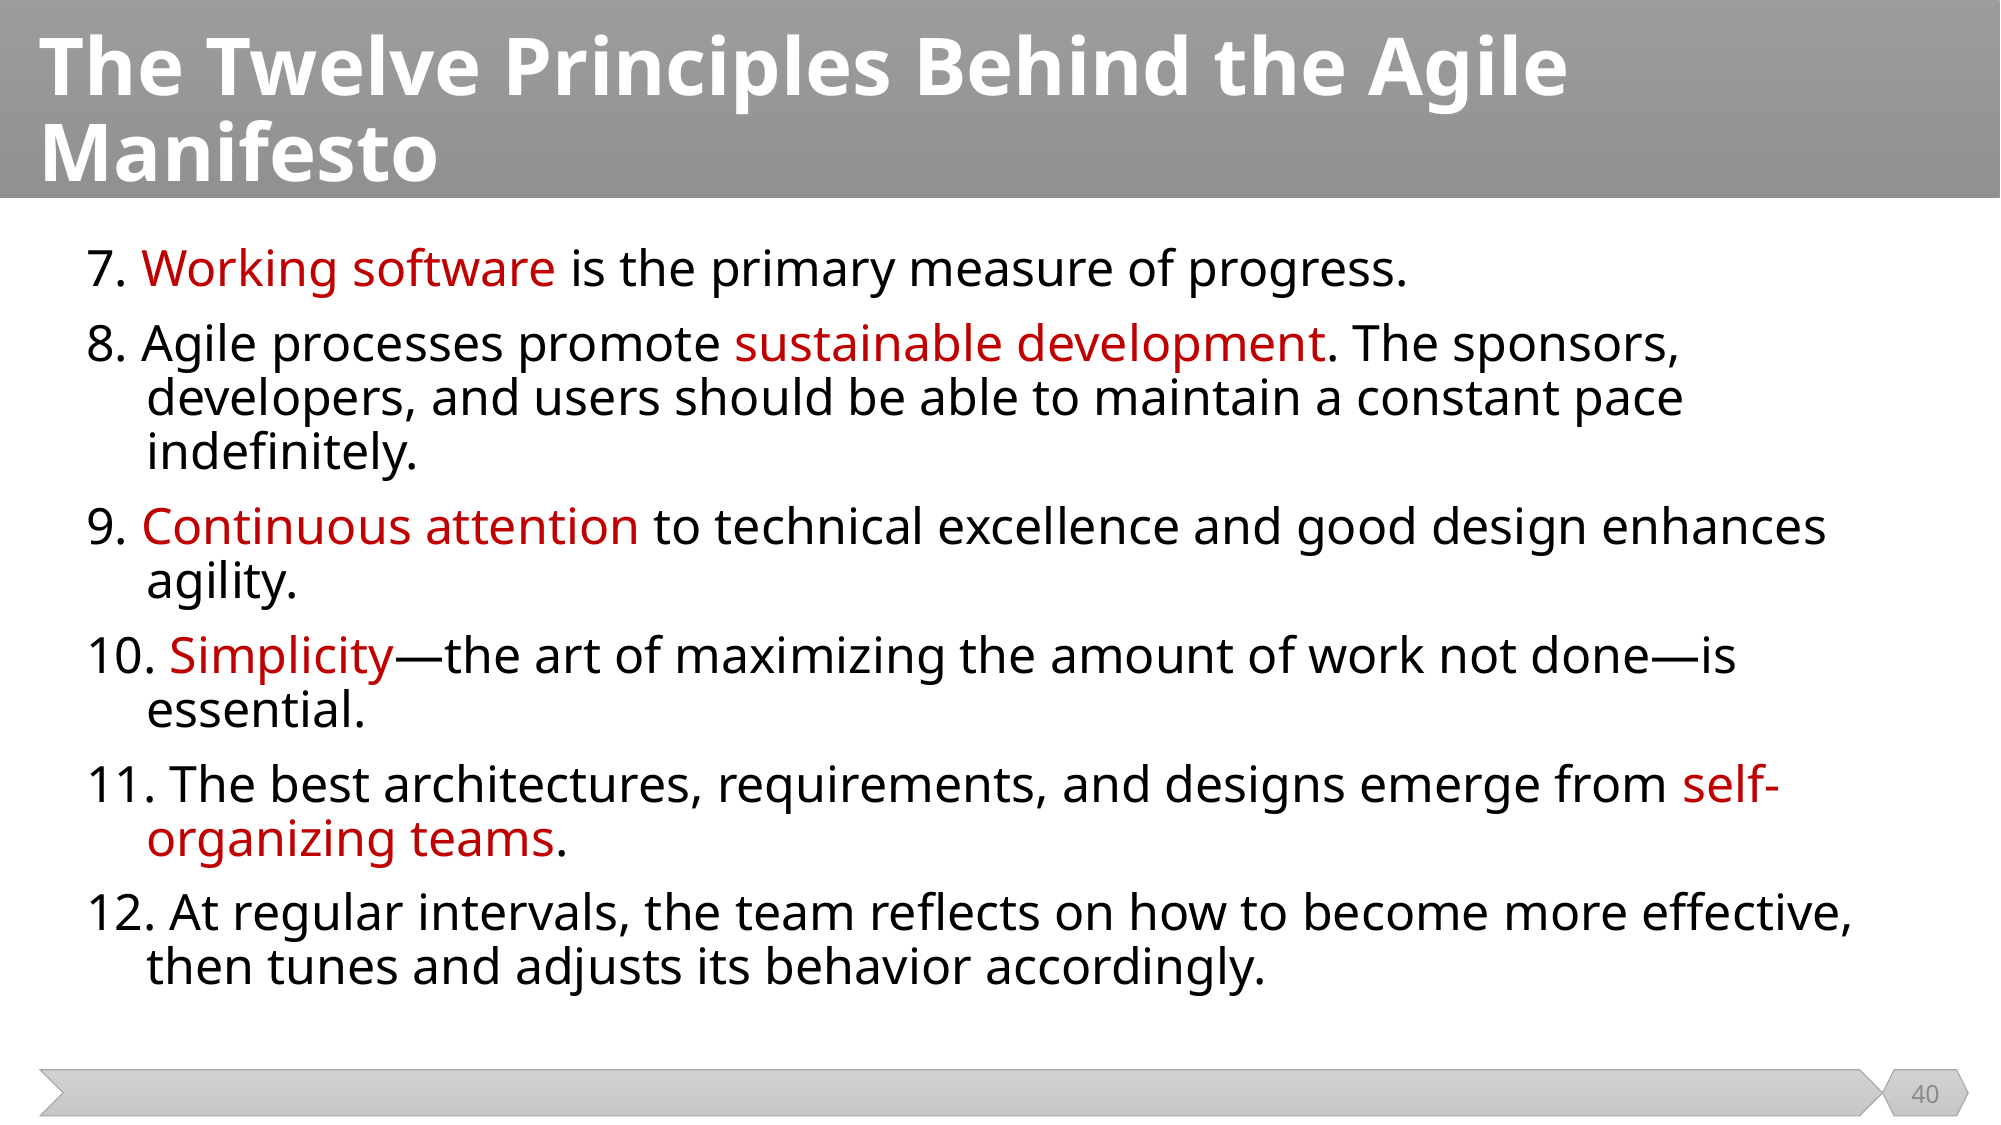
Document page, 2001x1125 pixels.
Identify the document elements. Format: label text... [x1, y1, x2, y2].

slide_number 40 [1882, 1065, 1969, 1125]
list 7. Working software is the primary measure of progress. 8. Agile processes promote sustainable development. The sponsors, developers, and users should be able to maintain a constant pace indefinitely. 9. Continuous attention to technical excellence and good design enhances agility. 10. Simplicity—the art of maximizing the amount of work not done—is essential. 11. The best architectures, requirements, and designs emerge from self-organizing teams. 12. At regular intervals, the team reflects on how to become more effective, then tunes and adjusts its behavior accordingly. [71, 236, 1885, 1037]
text_box The Twelve Principles Behind the Agile Manifesto [23, 19, 1969, 207]
